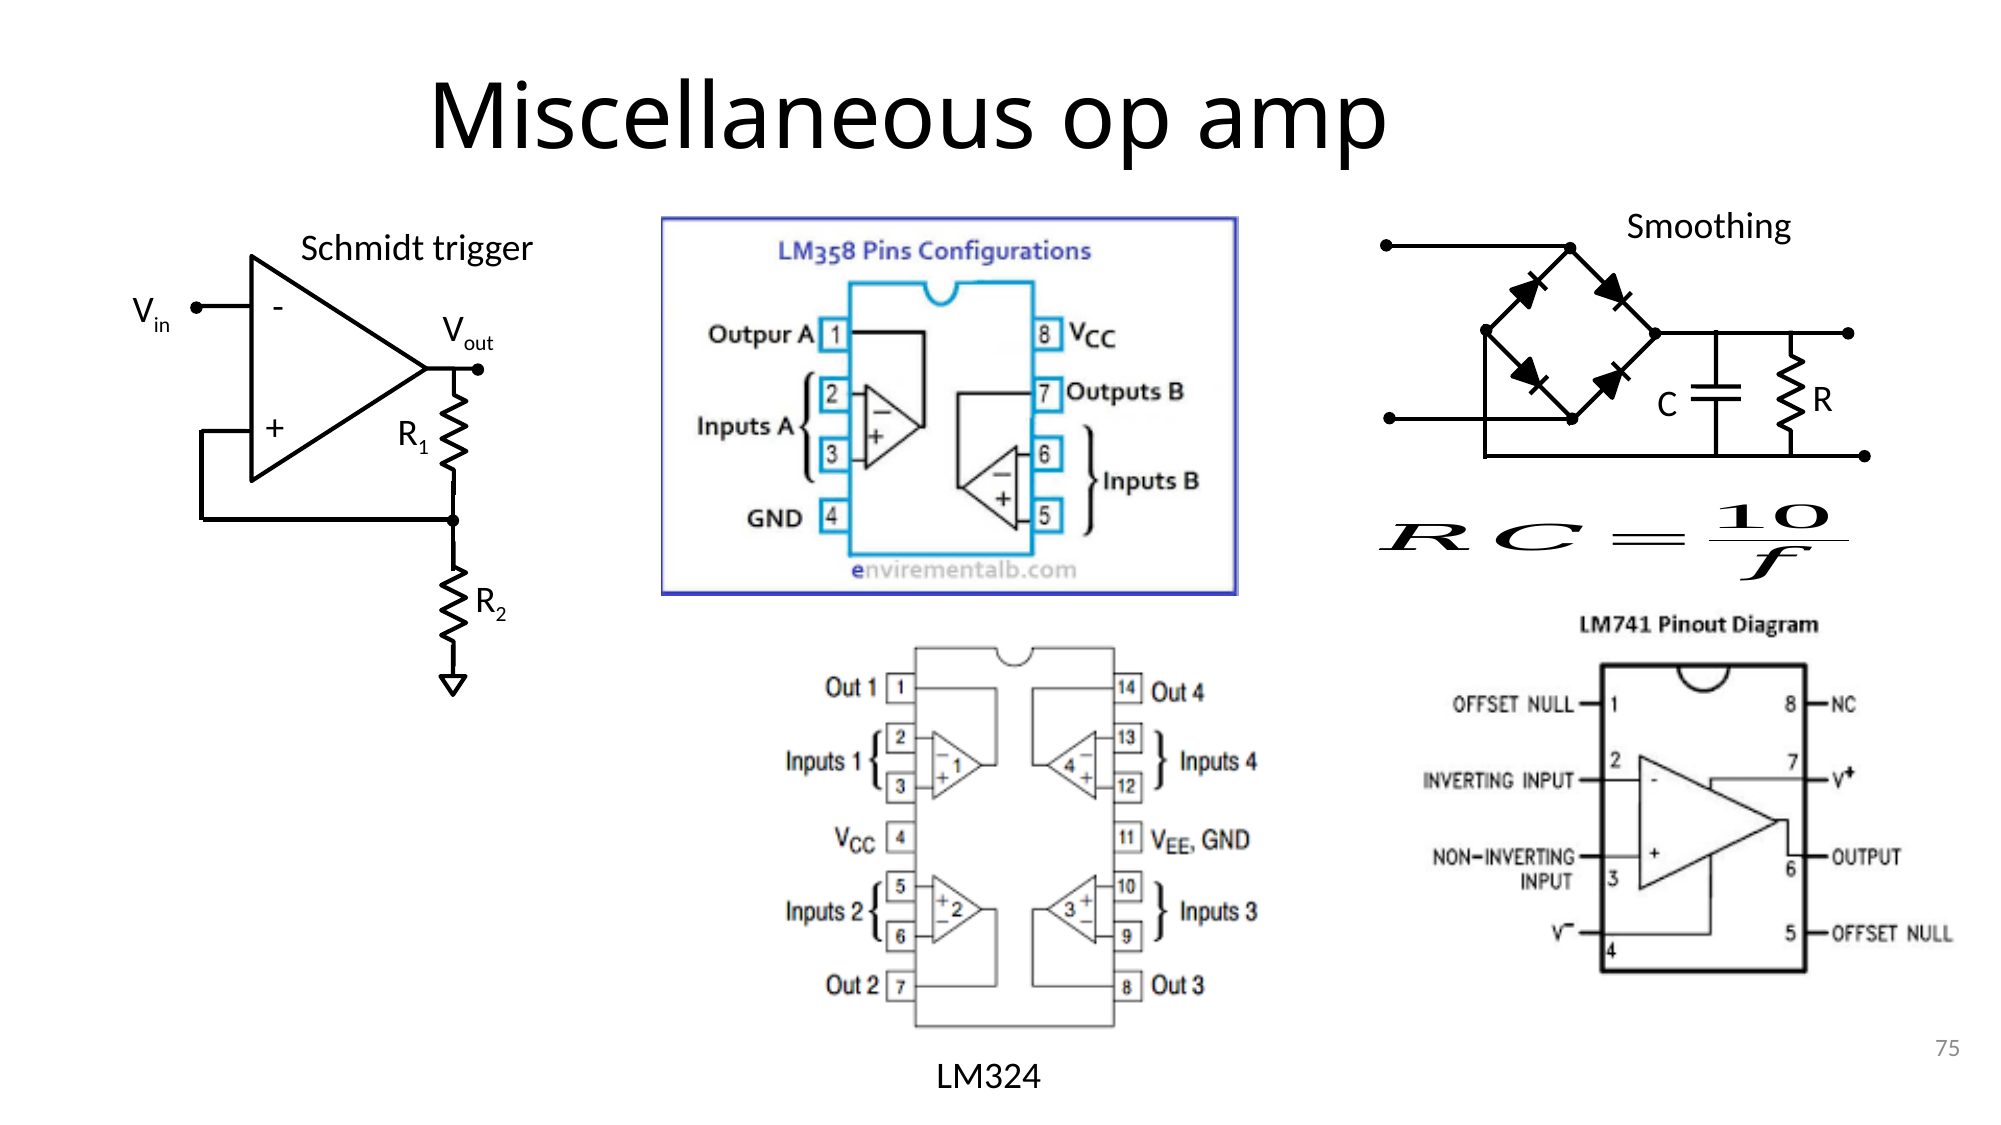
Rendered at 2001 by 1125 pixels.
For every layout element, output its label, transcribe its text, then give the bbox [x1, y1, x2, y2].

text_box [43, 215, 875, 810]
picture [661, 216, 1239, 596]
text_box LM324 [921, 1043, 1061, 1104]
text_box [1372, 194, 1908, 583]
picture [759, 623, 1291, 1036]
title Miscellaneous op amp [46, 47, 1772, 191]
slide_number 75 [1525, 1016, 1976, 1077]
picture [1416, 600, 1967, 999]
